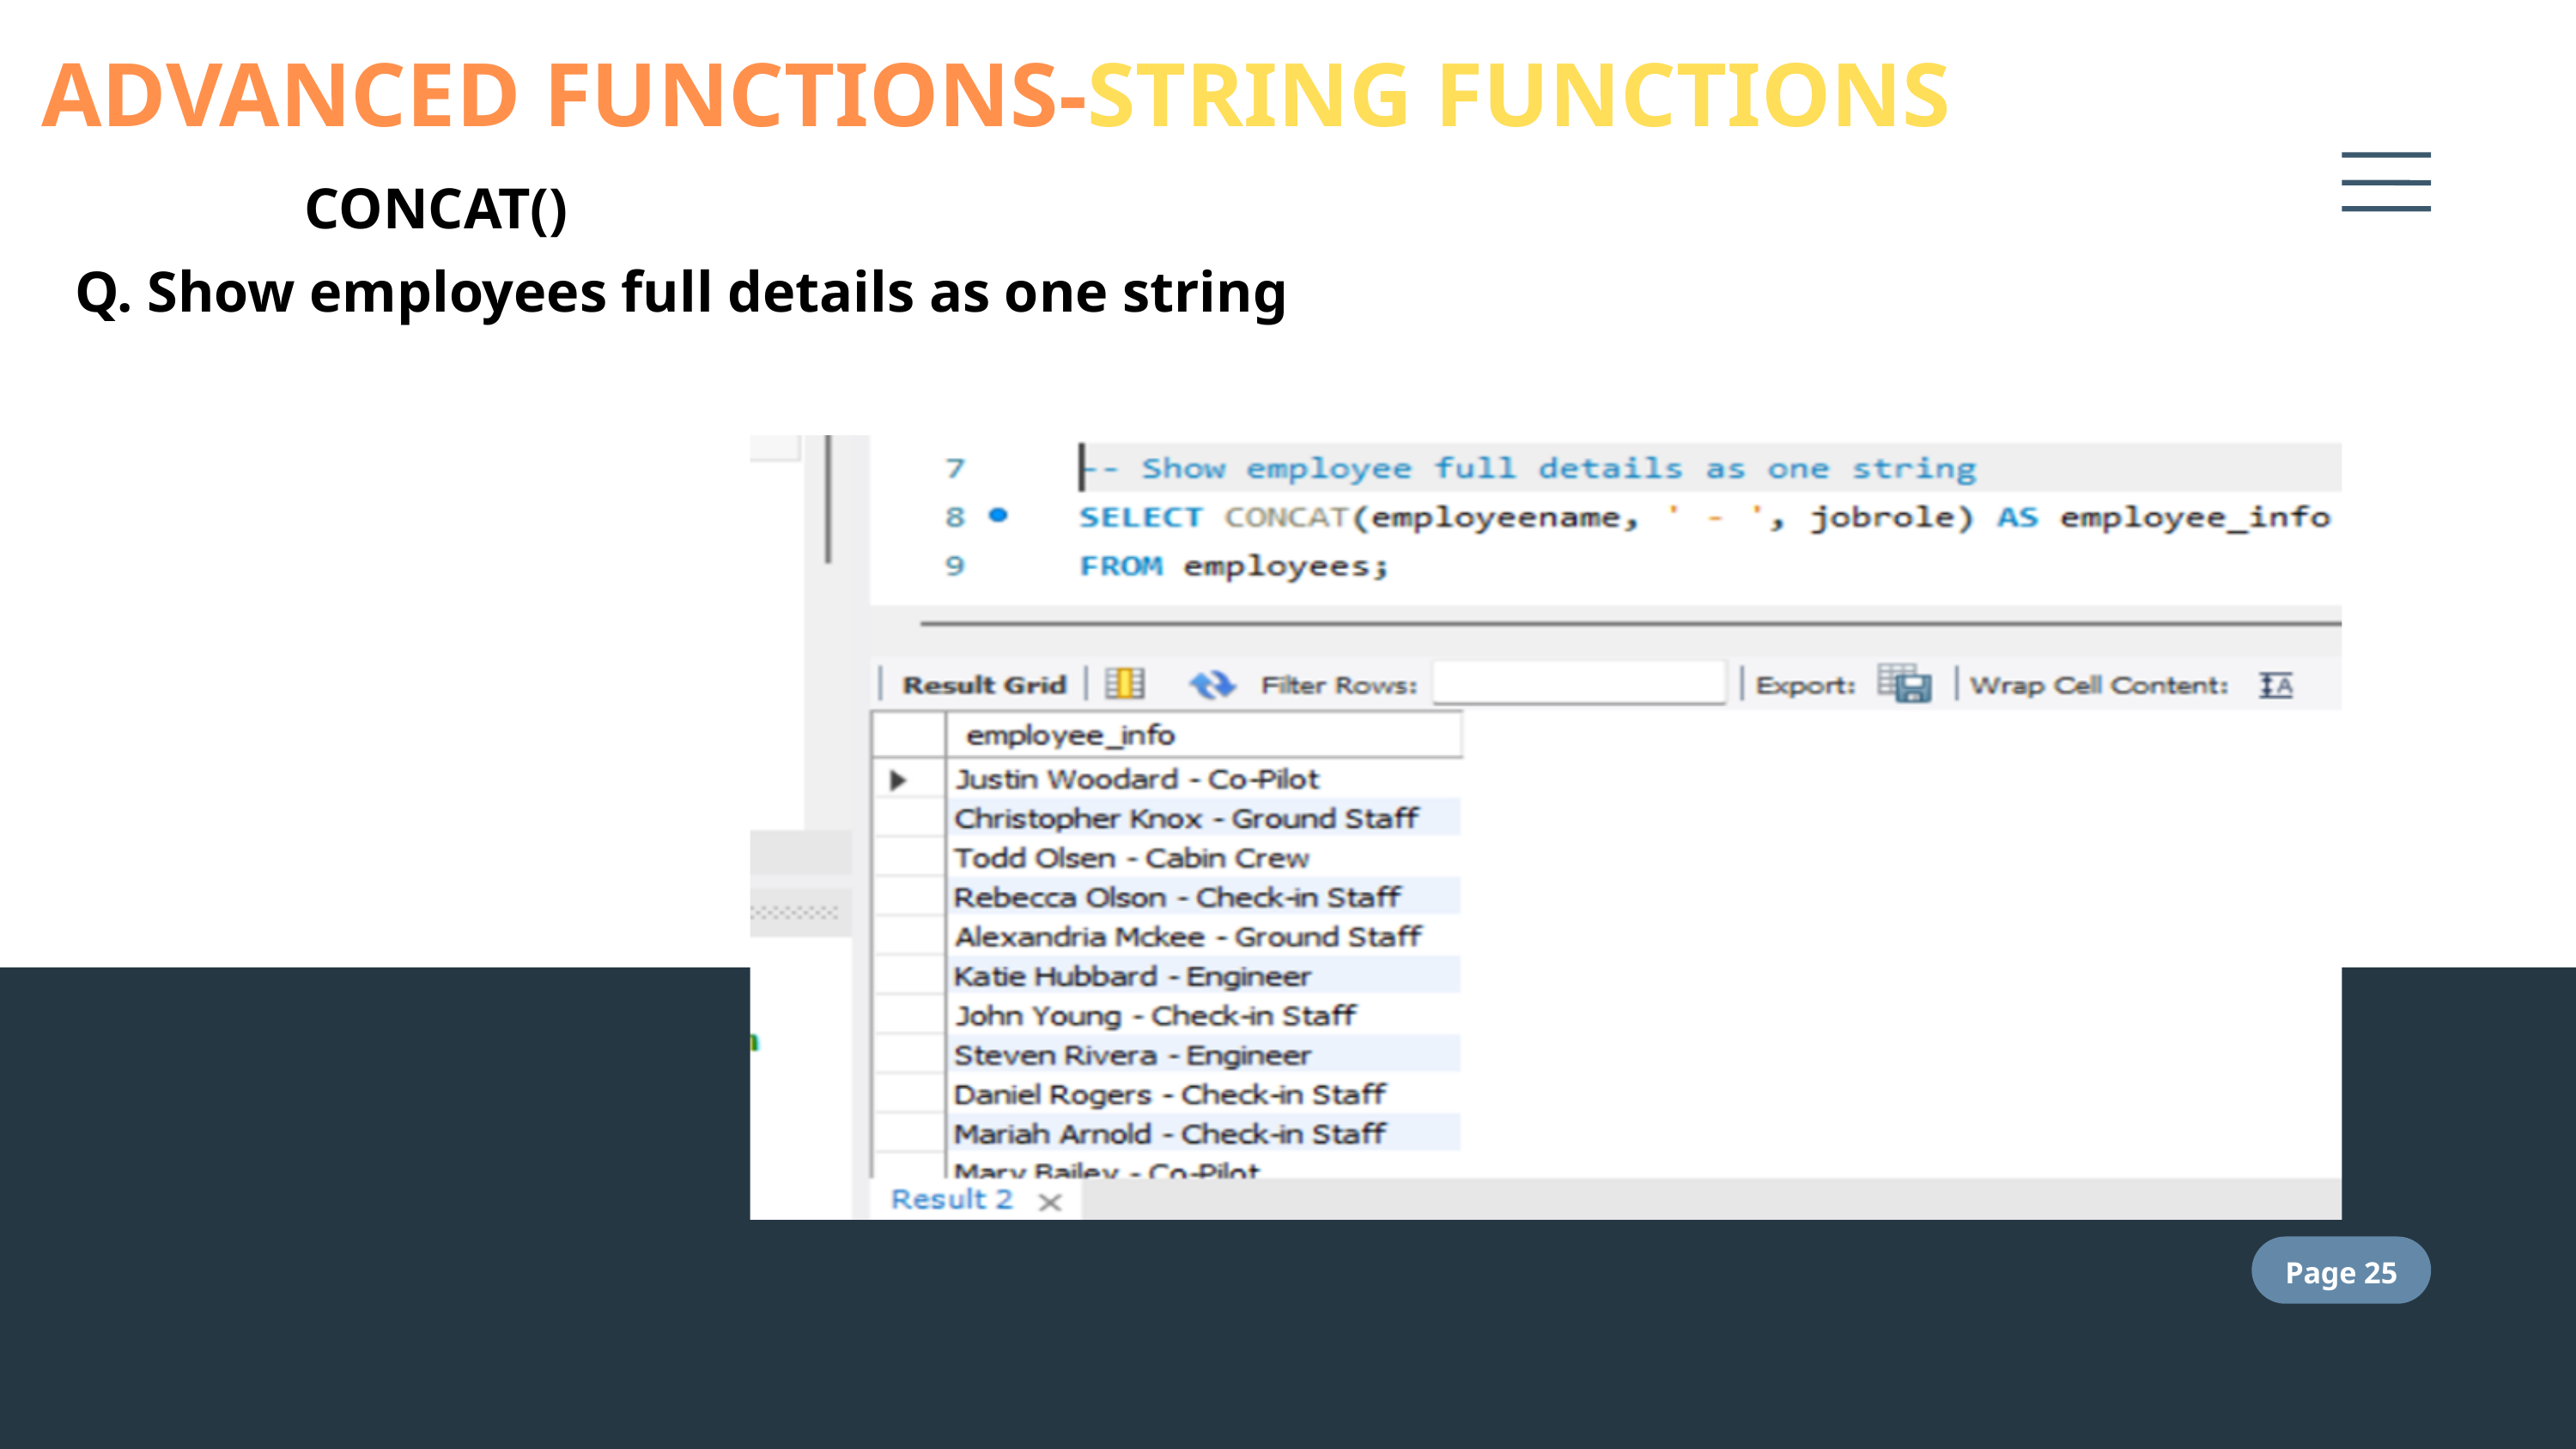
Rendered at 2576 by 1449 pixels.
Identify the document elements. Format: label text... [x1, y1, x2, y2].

text_box ADVANCED FUNCTIONS-STRING FUNCTIONS [0, 56, 2020, 144]
text_box [750, 435, 2342, 964]
text_box Q. Show employees full details as one string [0, 246, 1365, 324]
text_box CONCAT() [25, 161, 848, 240]
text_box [0, 967, 2576, 1449]
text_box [2251, 1236, 2432, 1304]
